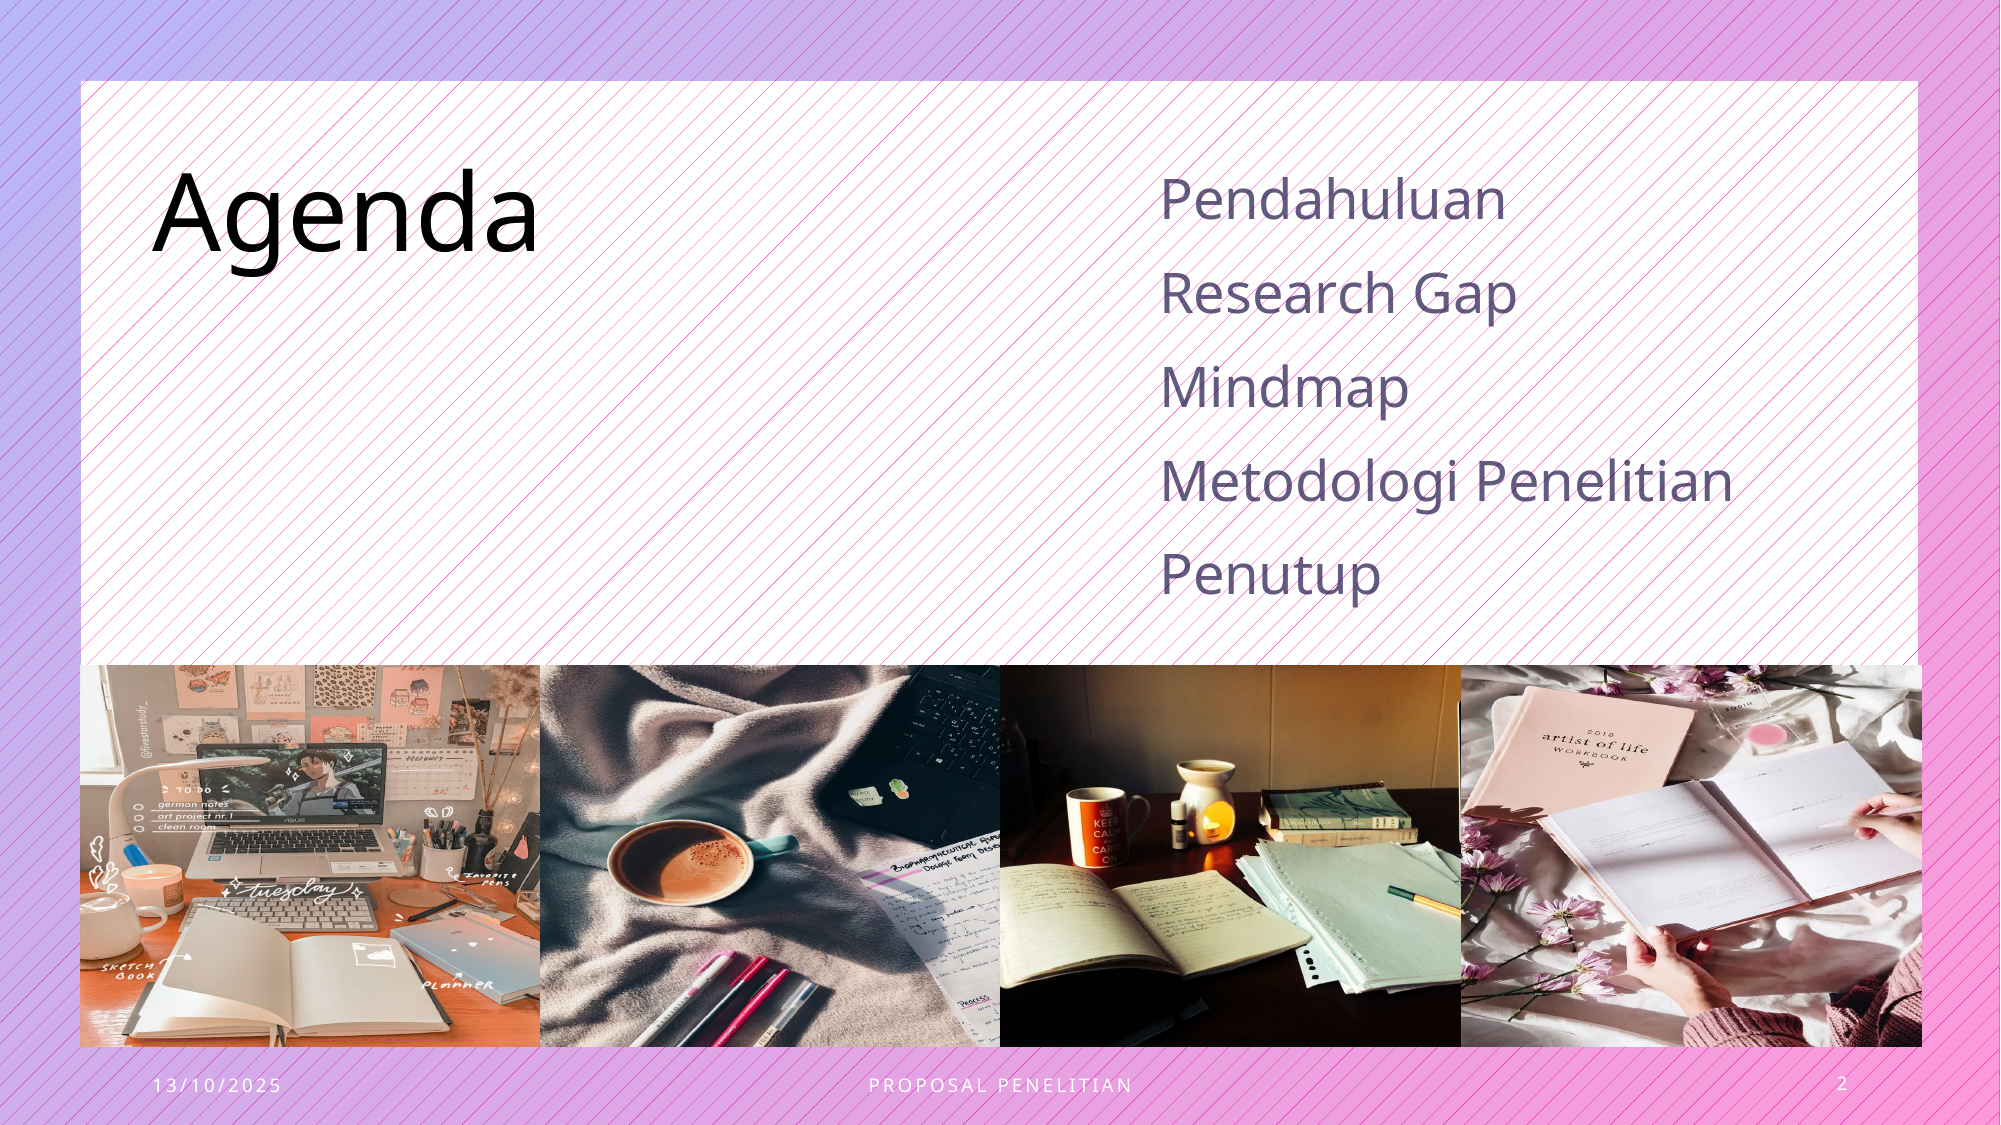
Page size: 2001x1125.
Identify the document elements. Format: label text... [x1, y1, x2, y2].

picture [80, 665, 1922, 1047]
list Pendahuluan Research Gap Mindmap Metodologi Penelitian Penutup [1144, 149, 1863, 614]
title Agenda [137, 149, 1121, 614]
slide_number 2 [1412, 1054, 1863, 1115]
footer PROPOSAL PENELITIAN [662, 1054, 1338, 1115]
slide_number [137, 1054, 588, 1115]
